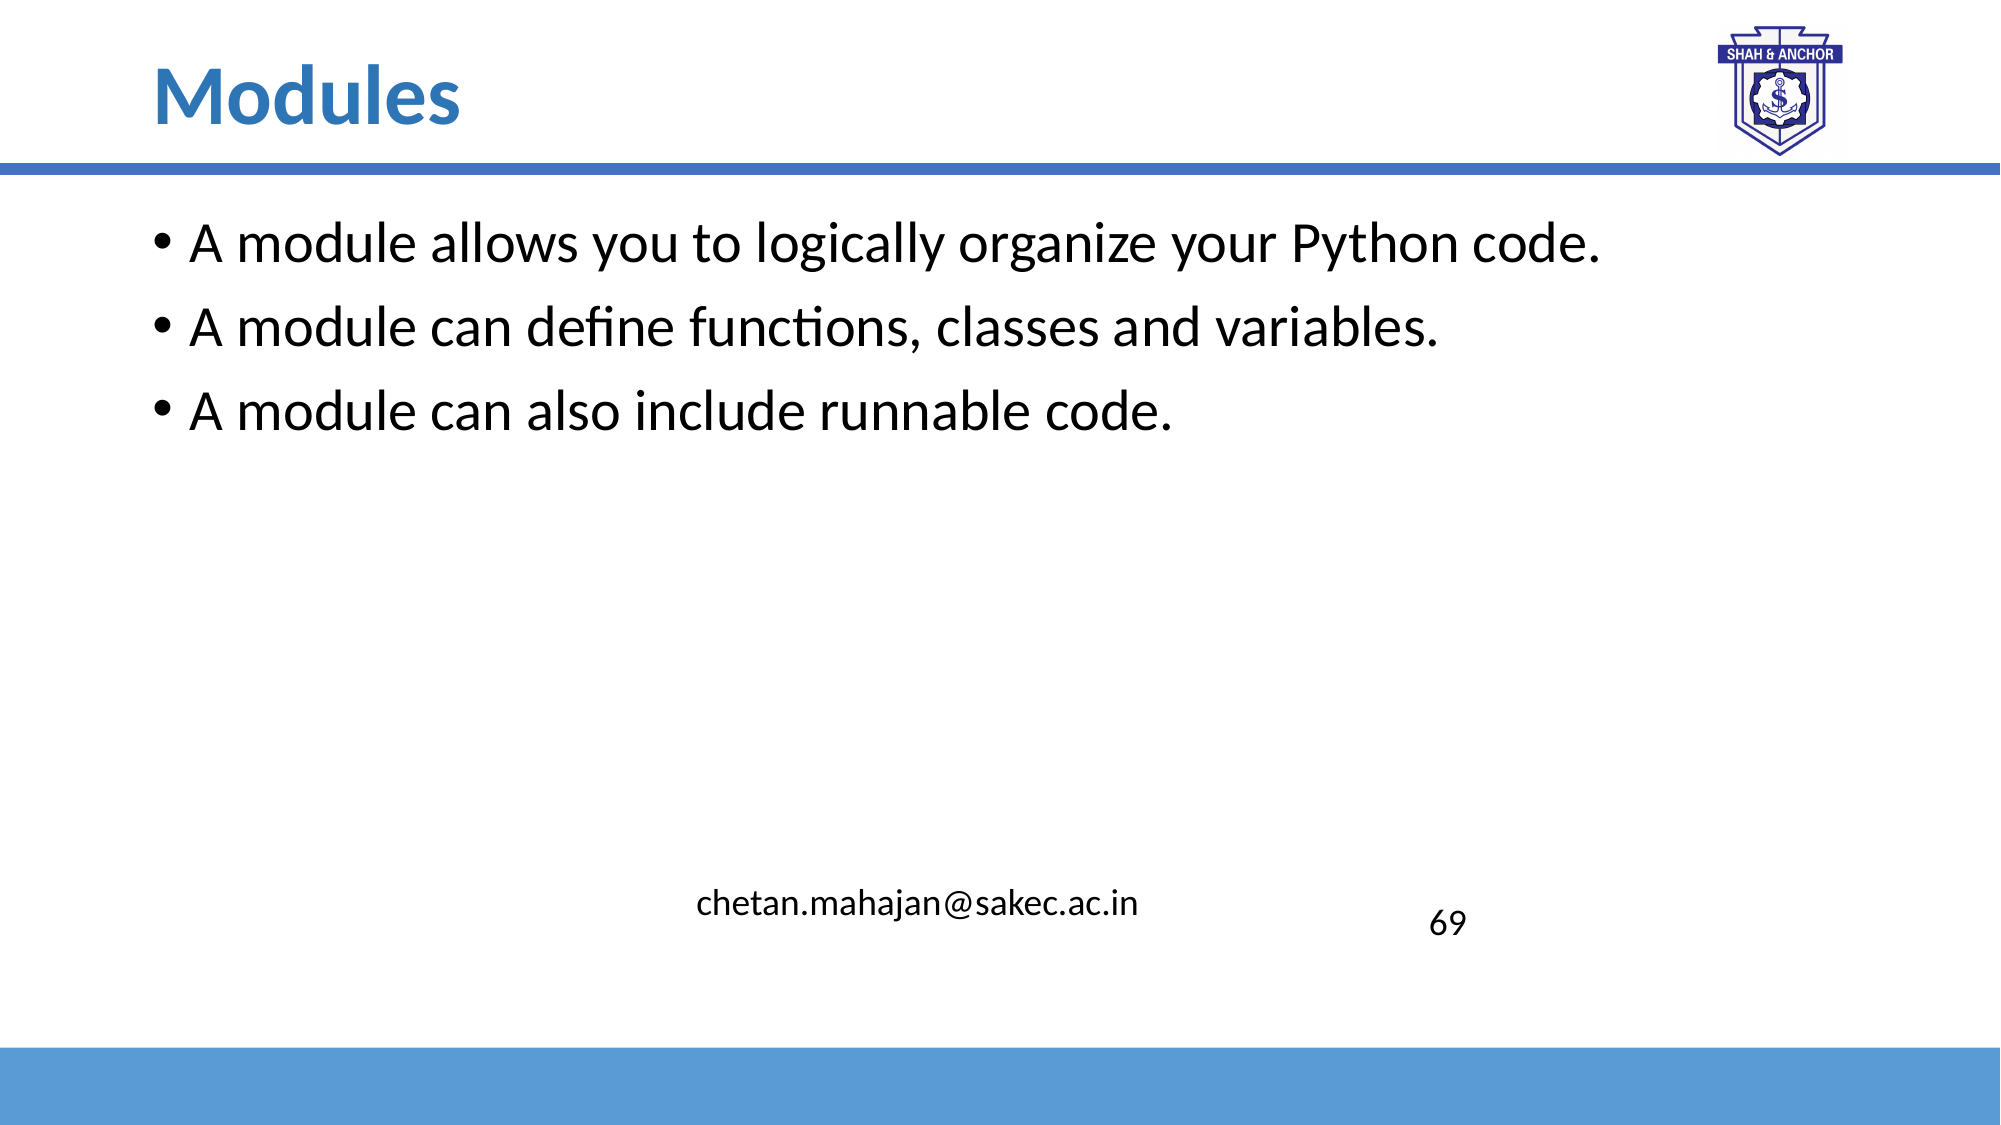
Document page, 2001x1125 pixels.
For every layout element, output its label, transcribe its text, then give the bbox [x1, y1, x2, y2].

footer chetan.mahajan@sakec.ac.in [681, 870, 1357, 931]
slide_number 69 [1414, 890, 1865, 951]
list A module allows you to logically organize your Python code. A module can define functions, classes and variables. A module can also include runnable code. [137, 204, 1863, 1029]
title Modules [137, 42, 1700, 150]
